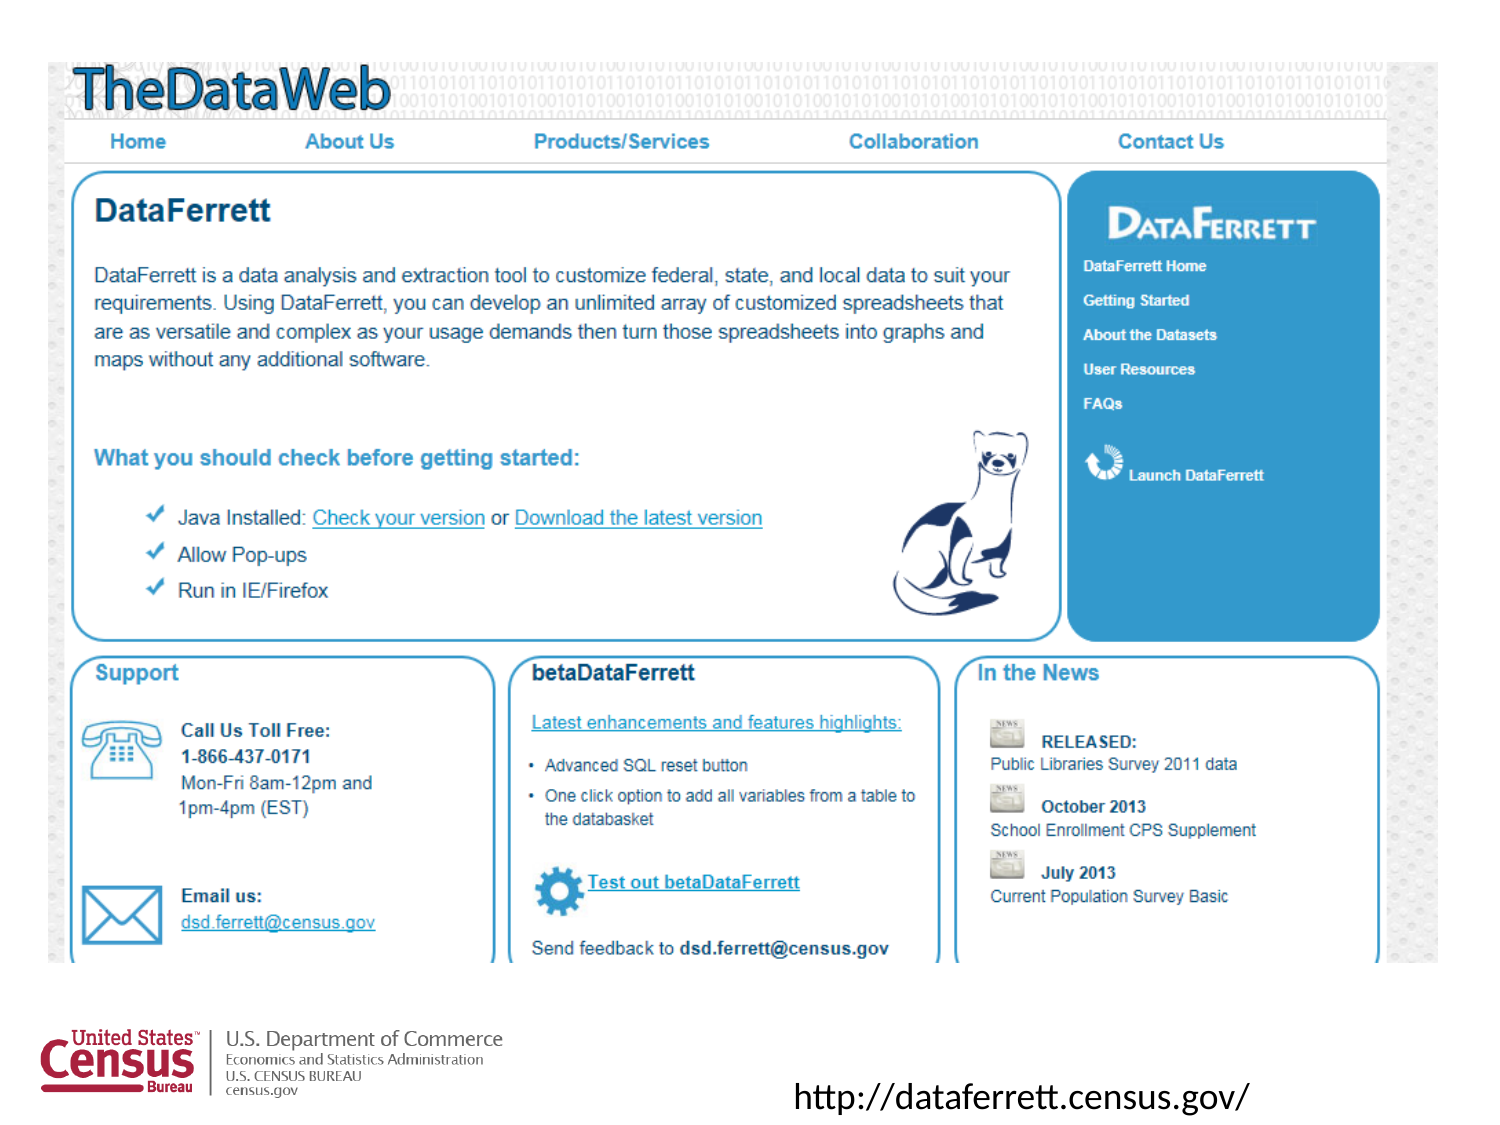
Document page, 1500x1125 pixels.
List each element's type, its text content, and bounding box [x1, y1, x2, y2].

picture [0, 1022, 1500, 1125]
picture [48, 62, 1438, 963]
text_box http://dataferrett.census.gov/ [778, 1064, 1266, 1125]
